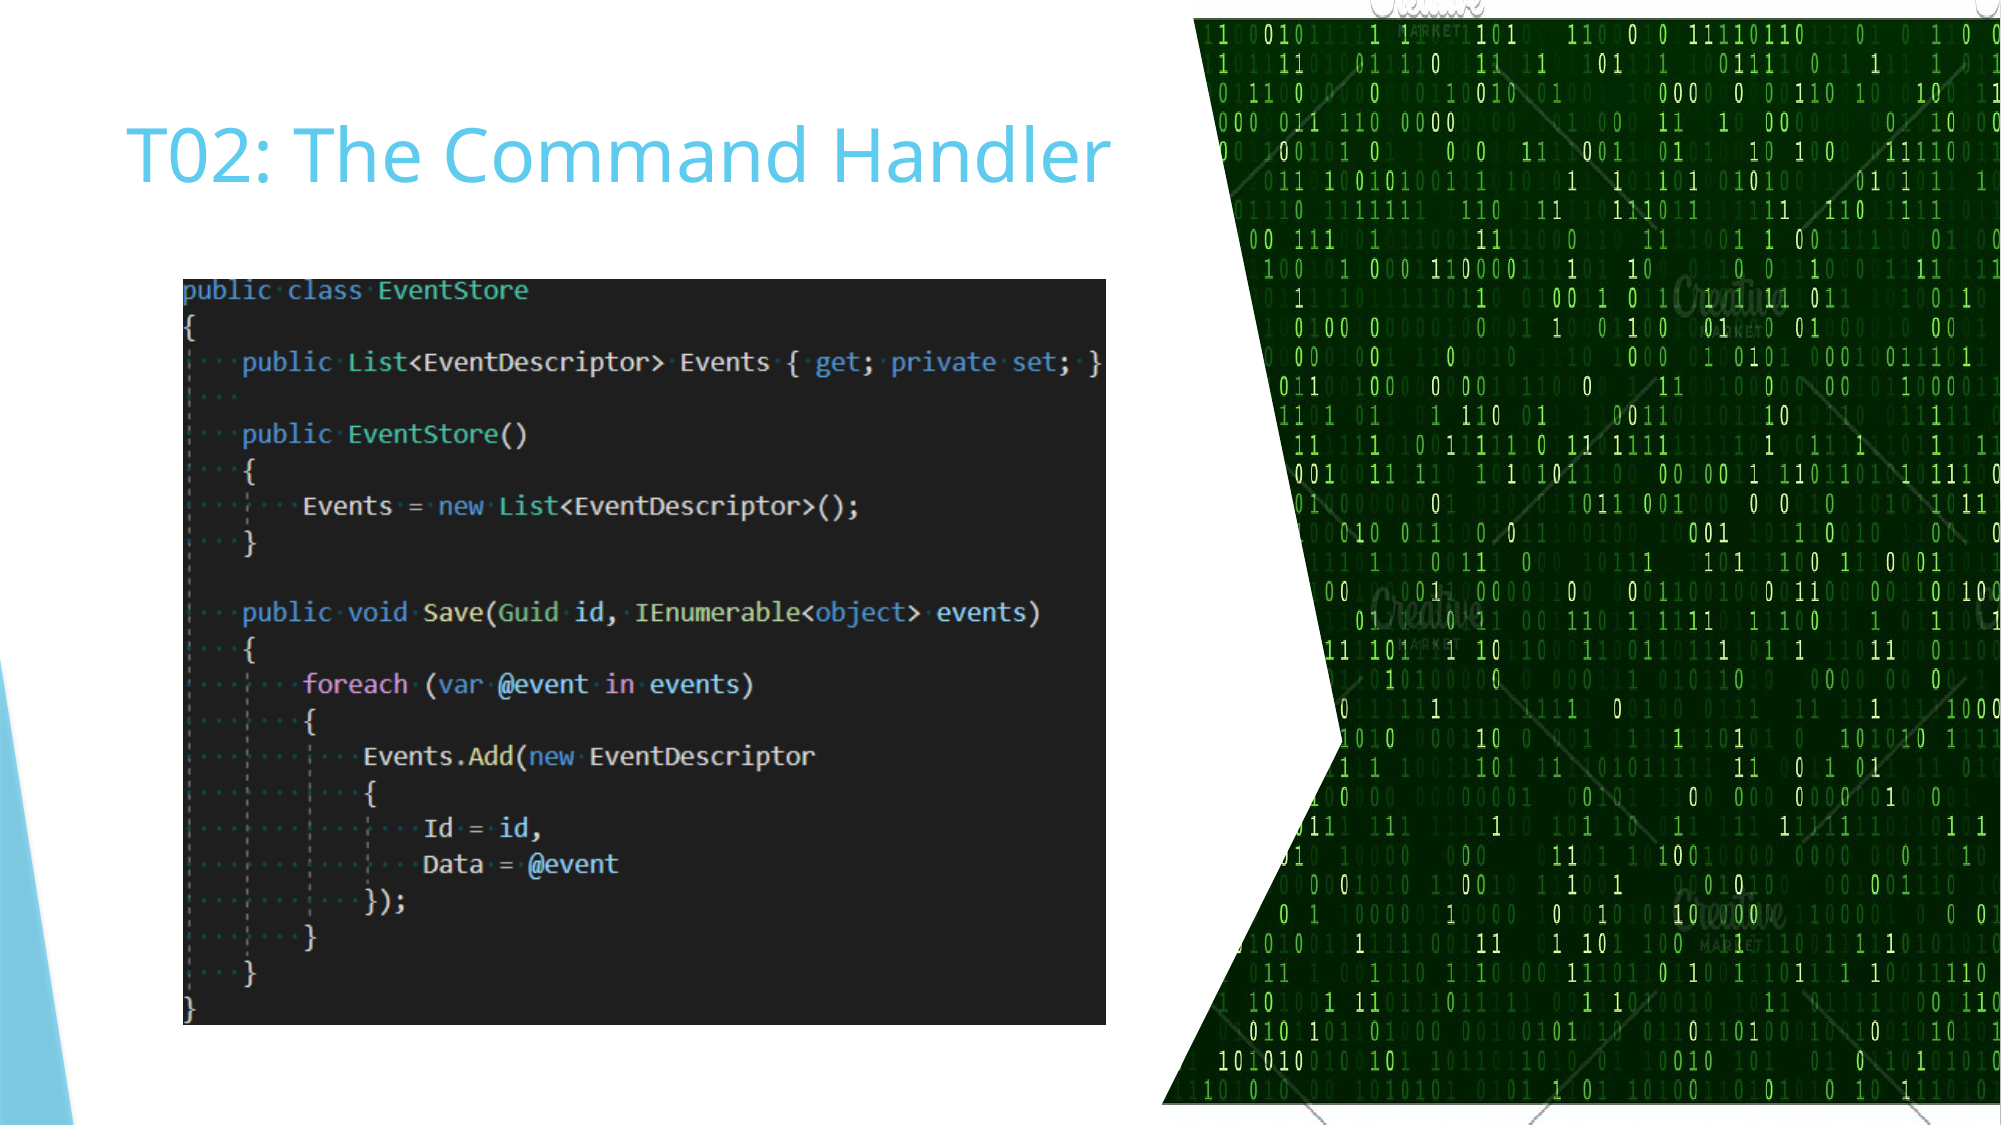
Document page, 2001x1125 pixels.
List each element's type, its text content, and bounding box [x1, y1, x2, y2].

picture [183, 278, 1107, 1026]
title T02: The Command Handler [111, 99, 1143, 317]
picture [1148, 0, 2000, 1125]
